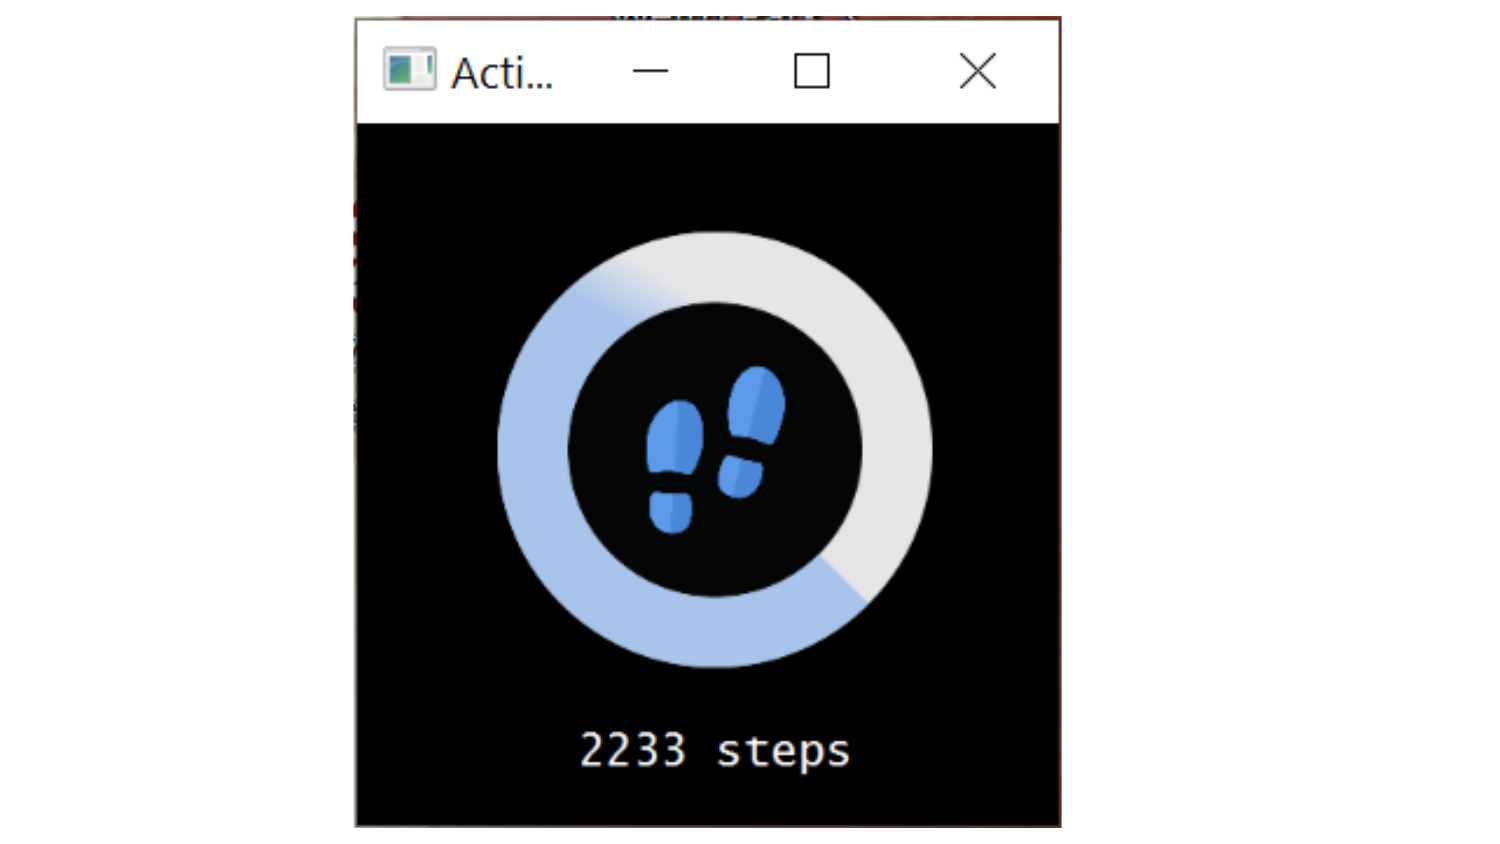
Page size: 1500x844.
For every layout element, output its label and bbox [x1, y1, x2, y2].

picture [353, 15, 1062, 828]
